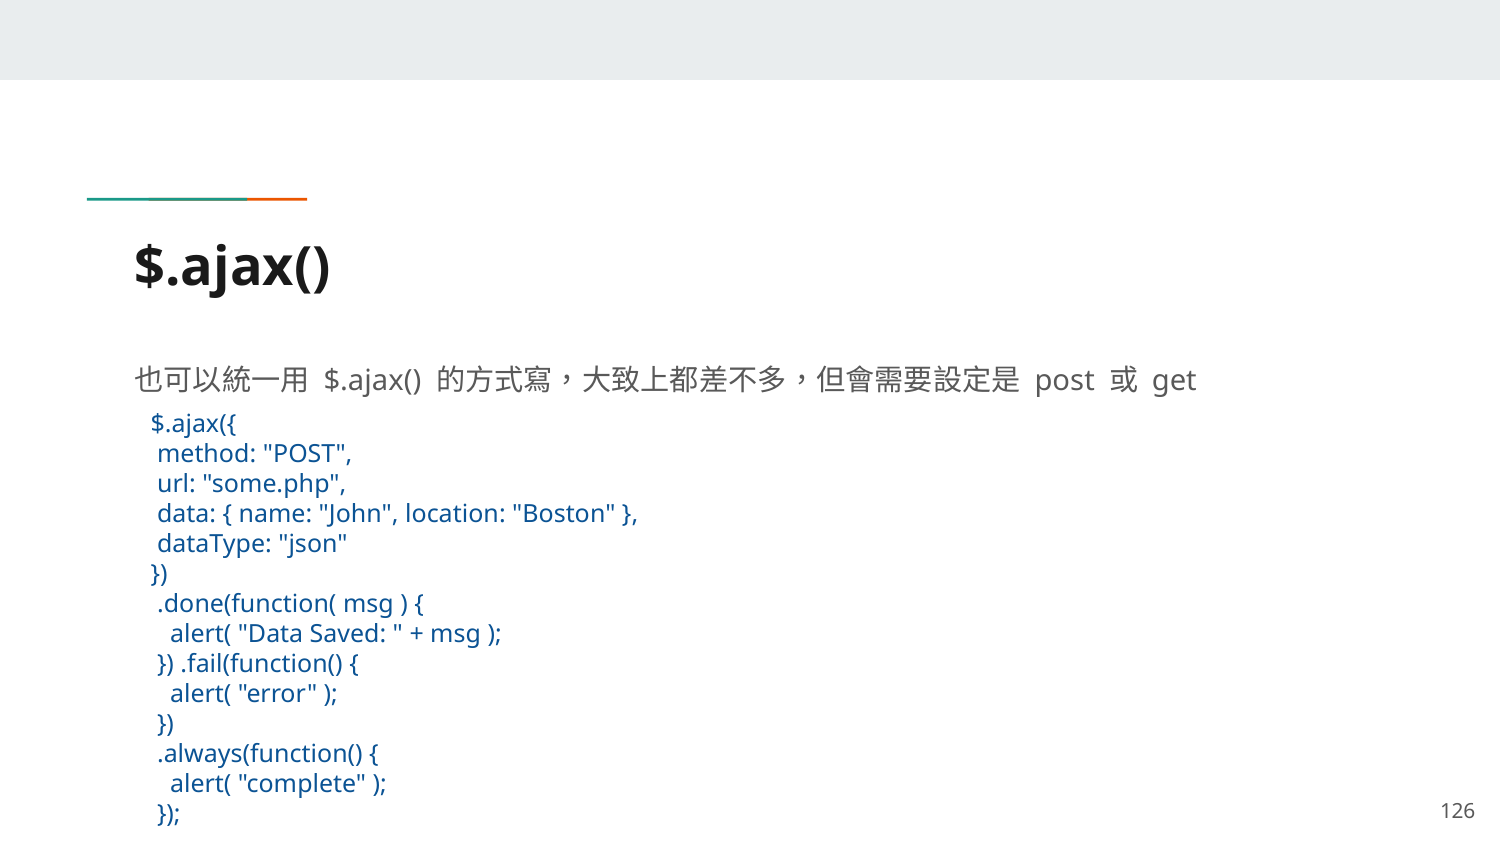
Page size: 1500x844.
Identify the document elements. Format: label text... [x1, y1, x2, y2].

title $.ajax() [119, 216, 1381, 305]
slide_number ‹#› [1400, 779, 1491, 844]
text_box $.ajax({ method: "POST", url: "some.php", data: { name: "John", location: "Boston" }, dataType: "json" }) .done(function( msg ) { alert( "Data Saved: " + msg ); }) .fail(function() { alert( "error" ); }) .always(function() { alert( "complete" ); }); [135, 392, 1034, 810]
list 也可以統一用 $.ajax() 的方式寫，大致上都差不多，但會需要設定是 post 或 get [119, 341, 1381, 712]
